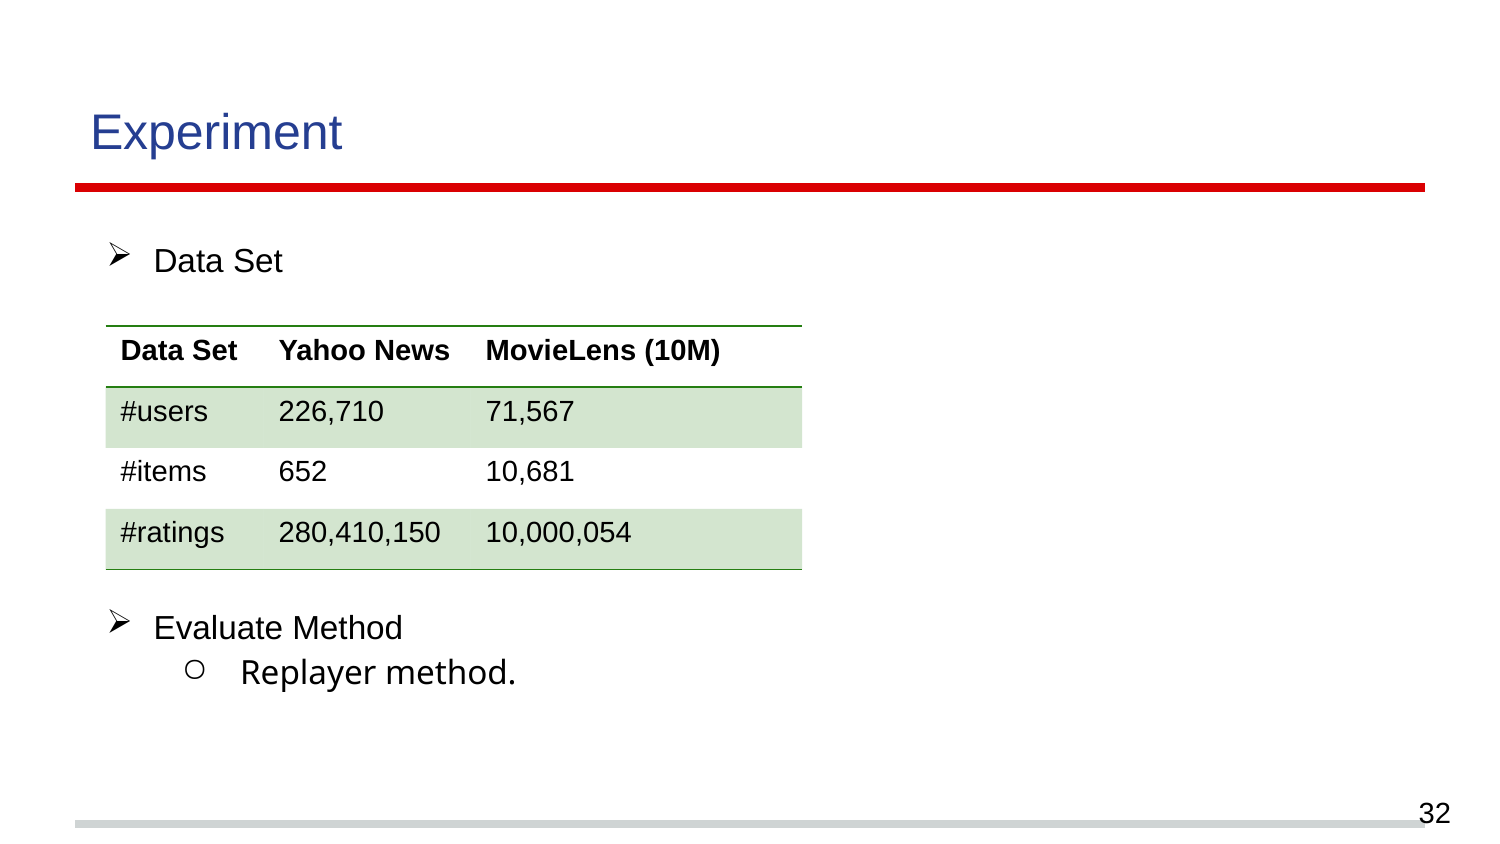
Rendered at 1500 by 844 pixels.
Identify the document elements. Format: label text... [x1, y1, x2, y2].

text_box Data Set Evaluate Method Replayer method. [74, 217, 1425, 795]
title Experiment [75, 34, 1425, 175]
table_cell 226,710 [264, 388, 471, 448]
table_cell 71,567 [471, 388, 802, 448]
table_cell #items [106, 448, 264, 509]
slide_number 32 [1403, 779, 1494, 844]
table_header Data Set [106, 327, 264, 386]
table_cell 280,410,150 [264, 509, 471, 569]
table_cell 652 [264, 448, 471, 509]
table_cell 10,681 [471, 448, 802, 509]
table_cell #ratings [106, 509, 264, 569]
table_header Yahoo News [264, 327, 471, 386]
table_header MovieLens (10M) [471, 327, 802, 386]
table_cell 10,000,054 [471, 509, 802, 569]
table_cell #users [106, 388, 264, 448]
